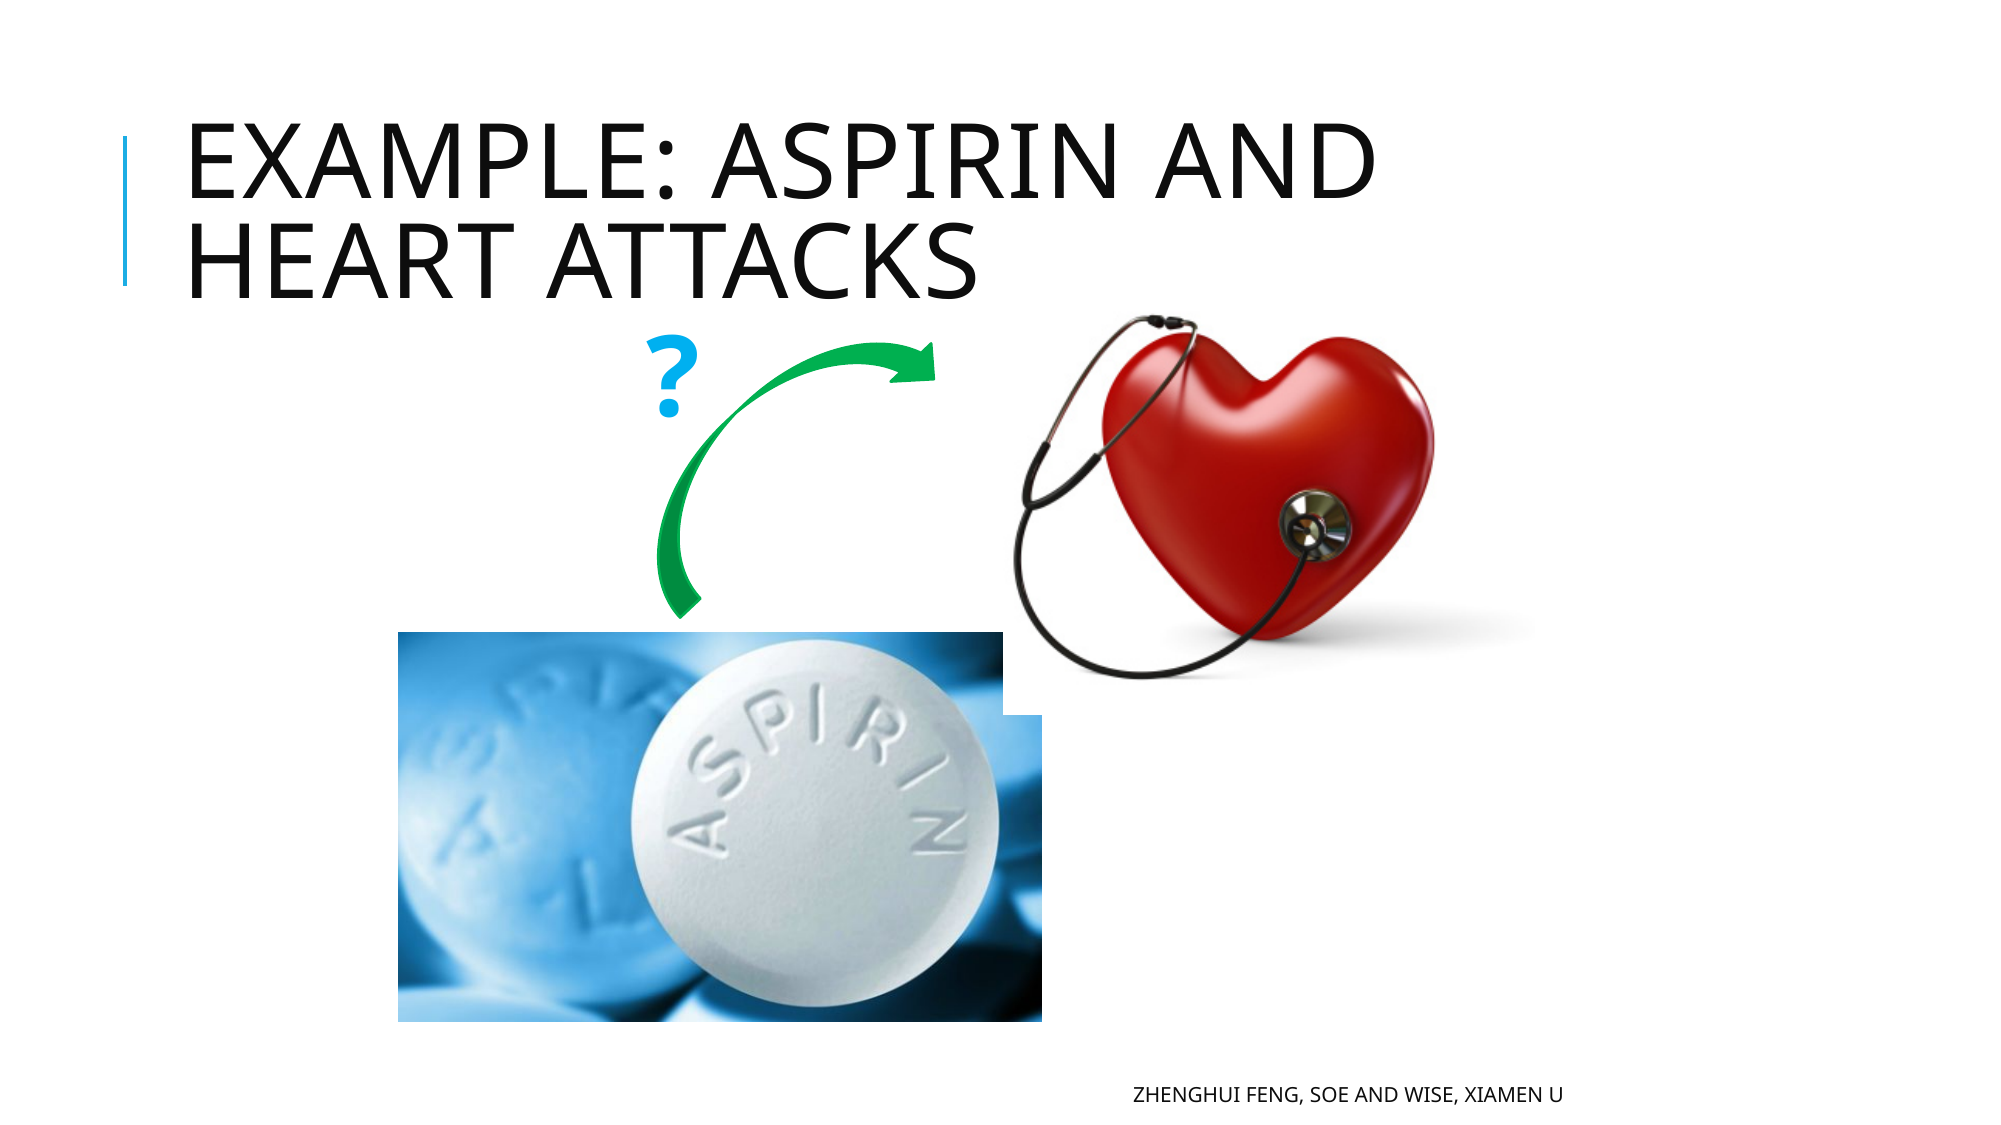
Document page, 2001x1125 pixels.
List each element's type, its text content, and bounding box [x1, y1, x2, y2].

title Example: Aspirin and Heart Attacks [168, 96, 1763, 342]
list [398, 631, 1042, 1023]
picture [1003, 300, 1536, 715]
footer Zhenghui Feng, SOE and WISE, Xiamen U [978, 1075, 1579, 1114]
text_box [716, 342, 936, 439]
text_box [656, 447, 711, 619]
text_box ? [631, 296, 716, 447]
